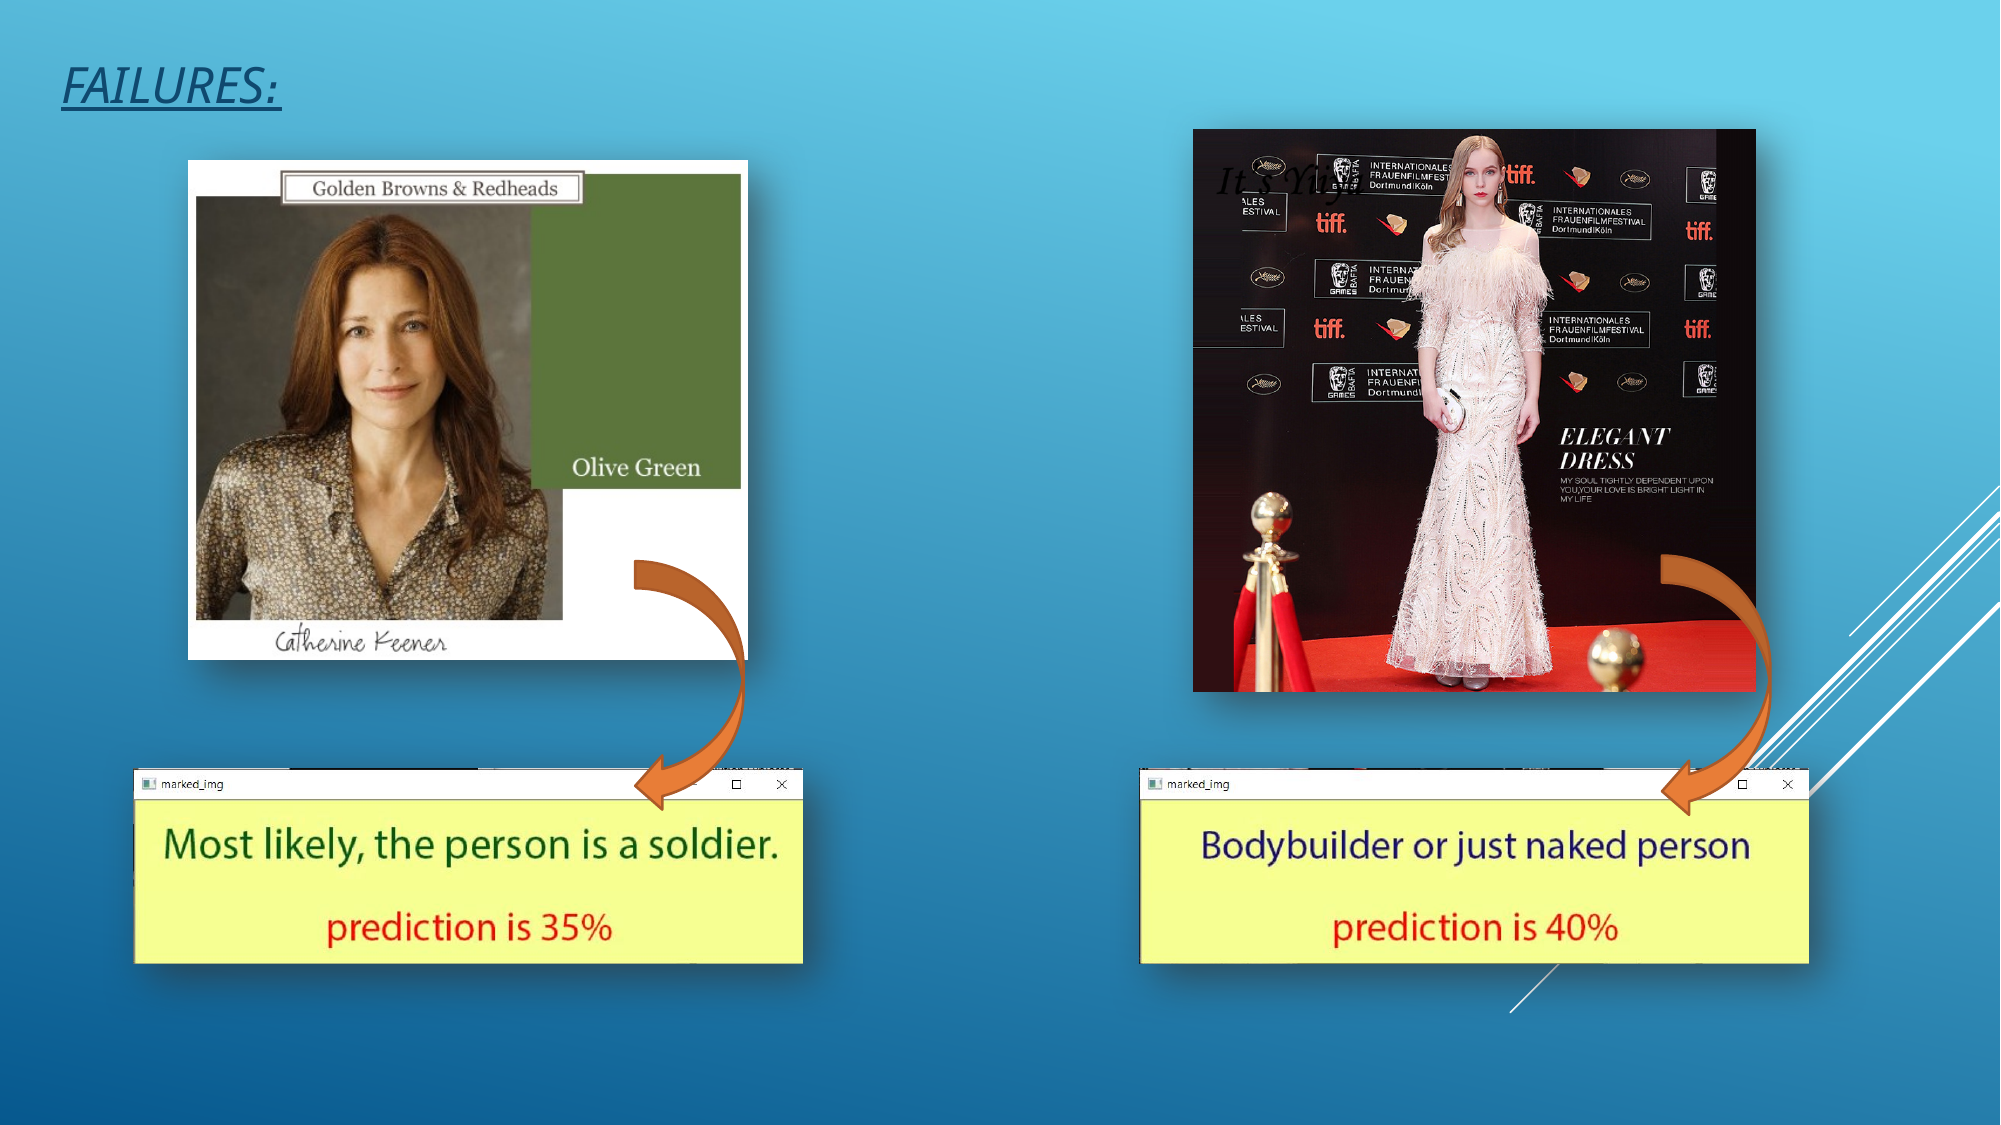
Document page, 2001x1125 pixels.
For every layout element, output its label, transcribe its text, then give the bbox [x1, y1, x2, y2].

picture [133, 768, 803, 965]
text_box [1680, 759, 1691, 768]
text_box [1703, 608, 1772, 768]
text_box FAILURES։ [46, 19, 932, 147]
picture [1192, 129, 1756, 692]
text_box [649, 661, 745, 768]
picture [1139, 768, 1810, 965]
picture [188, 160, 748, 661]
